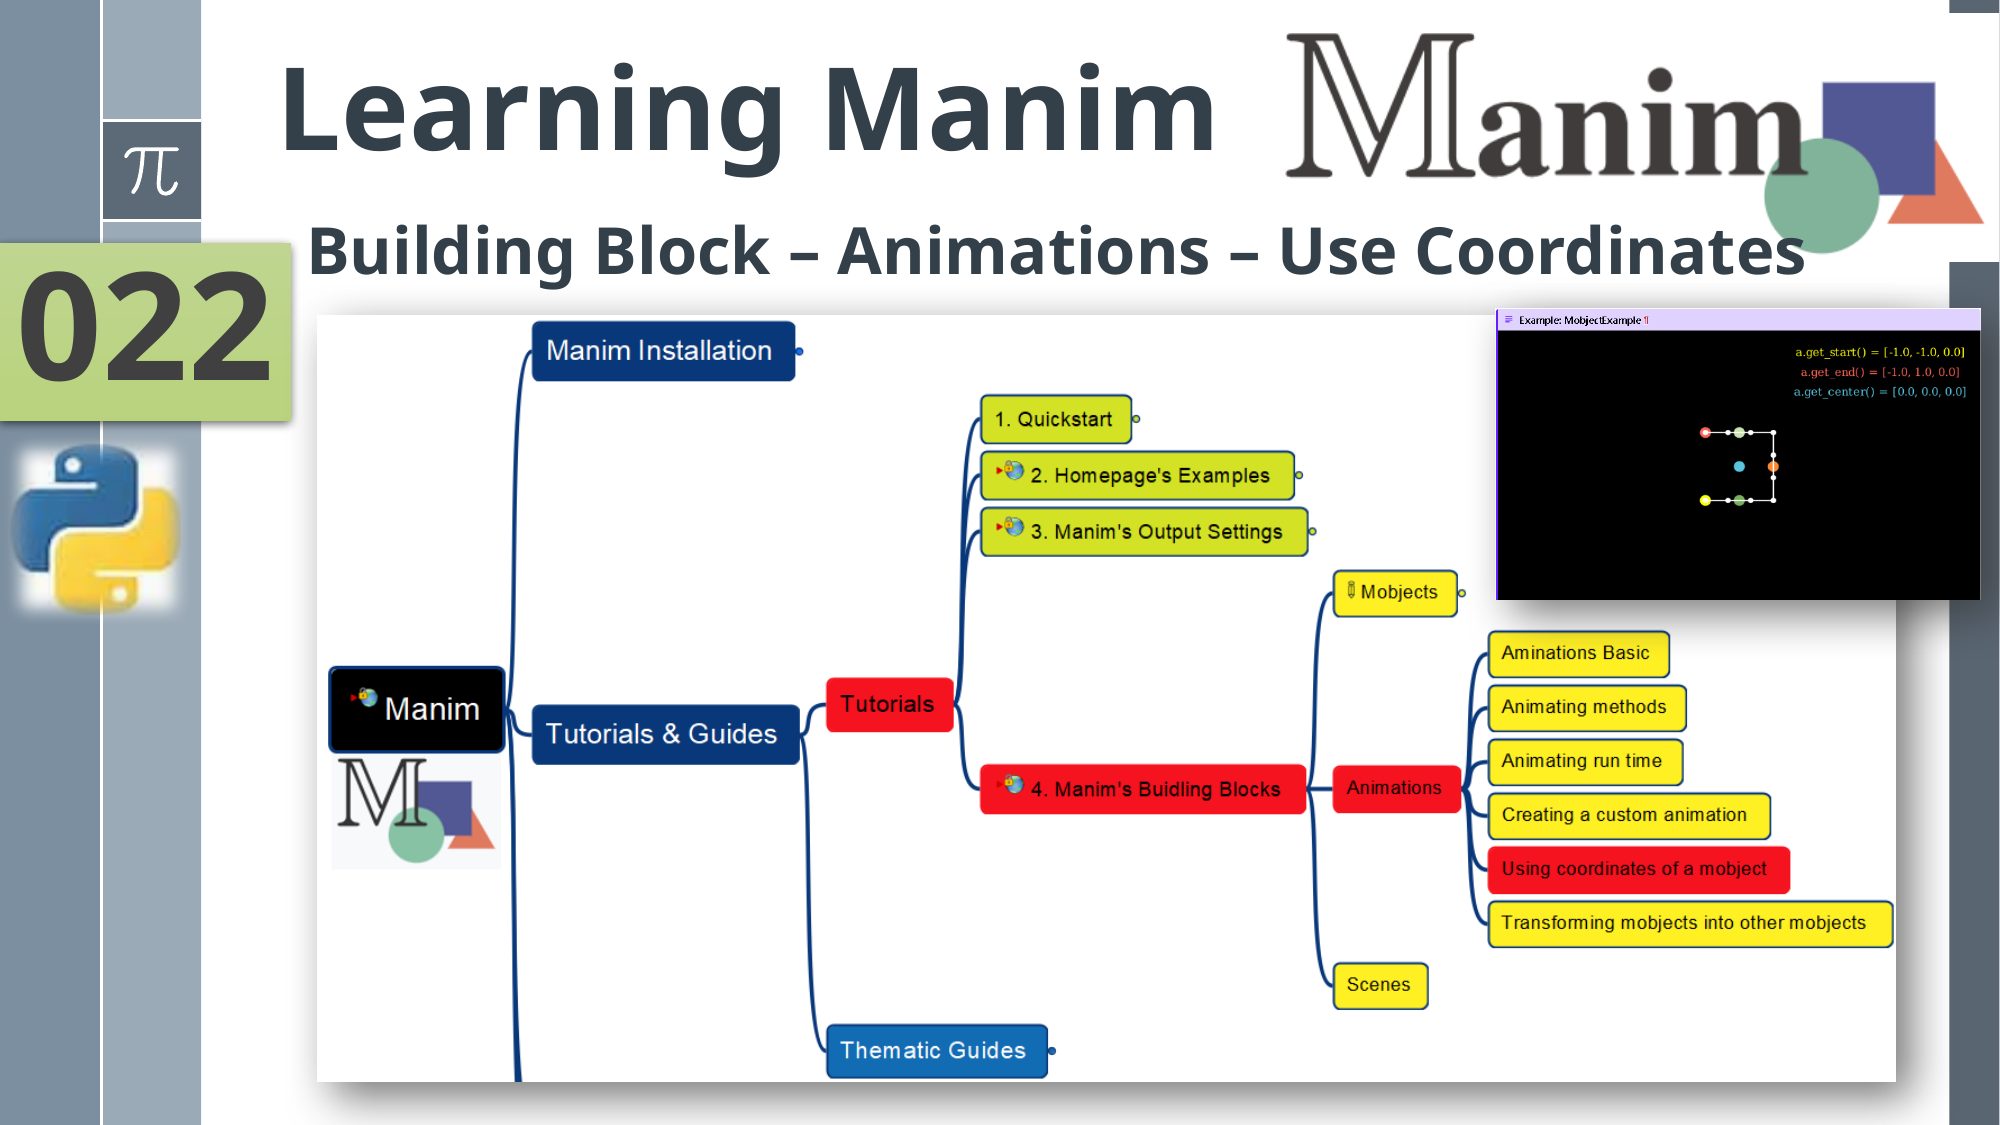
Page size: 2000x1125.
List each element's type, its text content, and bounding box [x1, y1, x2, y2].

picture [3, 432, 193, 627]
text_box 022 [0, 243, 291, 421]
picture [1274, 13, 2000, 262]
picture [317, 308, 1981, 1082]
title Learning Manim [261, 42, 1274, 185]
text_box Building Block – Animations – Use Coordinates [290, 184, 1896, 323]
